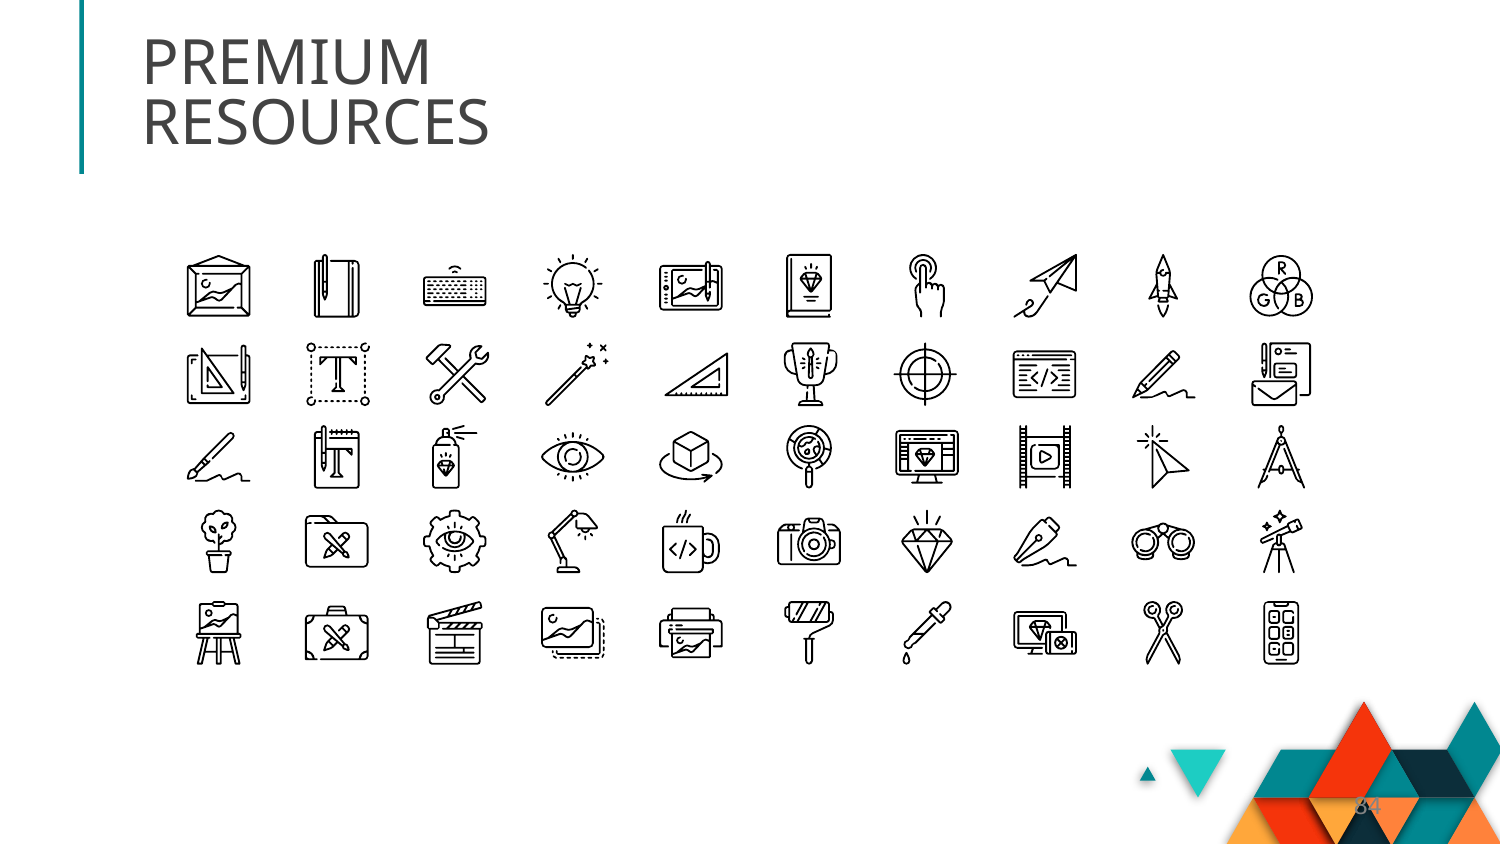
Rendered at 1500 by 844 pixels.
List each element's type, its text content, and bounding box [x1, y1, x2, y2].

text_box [425, 343, 491, 406]
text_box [1019, 424, 1072, 489]
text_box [902, 600, 952, 665]
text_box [1012, 253, 1078, 318]
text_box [783, 342, 838, 407]
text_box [304, 514, 369, 568]
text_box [200, 509, 237, 574]
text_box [661, 509, 720, 574]
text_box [785, 424, 833, 489]
text_box [784, 601, 834, 665]
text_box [195, 600, 242, 665]
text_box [658, 260, 723, 311]
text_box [1013, 610, 1078, 655]
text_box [186, 254, 251, 317]
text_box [658, 430, 723, 483]
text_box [900, 509, 954, 574]
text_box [540, 431, 606, 482]
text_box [540, 606, 605, 660]
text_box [304, 605, 369, 661]
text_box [1136, 424, 1190, 489]
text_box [1143, 600, 1184, 665]
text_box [186, 344, 251, 405]
text_box [313, 253, 360, 318]
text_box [305, 342, 371, 407]
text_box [658, 607, 723, 659]
title PREMIUM RESOURCES [126, 76, 751, 172]
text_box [1012, 350, 1077, 399]
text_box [1257, 424, 1306, 489]
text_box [1131, 522, 1196, 561]
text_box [186, 431, 252, 482]
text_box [664, 352, 729, 397]
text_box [1013, 516, 1078, 567]
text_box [547, 509, 599, 574]
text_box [776, 517, 841, 566]
text_box [893, 342, 957, 407]
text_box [785, 253, 833, 318]
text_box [1249, 254, 1314, 317]
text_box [544, 342, 609, 407]
text_box [313, 425, 360, 489]
slide_number 84 [1059, 782, 1397, 828]
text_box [1131, 349, 1197, 399]
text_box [422, 265, 487, 307]
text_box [542, 253, 603, 318]
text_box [895, 429, 960, 484]
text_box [1259, 509, 1304, 574]
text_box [422, 509, 487, 574]
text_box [908, 253, 946, 318]
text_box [426, 600, 483, 665]
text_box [1251, 342, 1312, 407]
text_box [1263, 600, 1300, 665]
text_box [1148, 253, 1179, 318]
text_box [431, 424, 478, 489]
